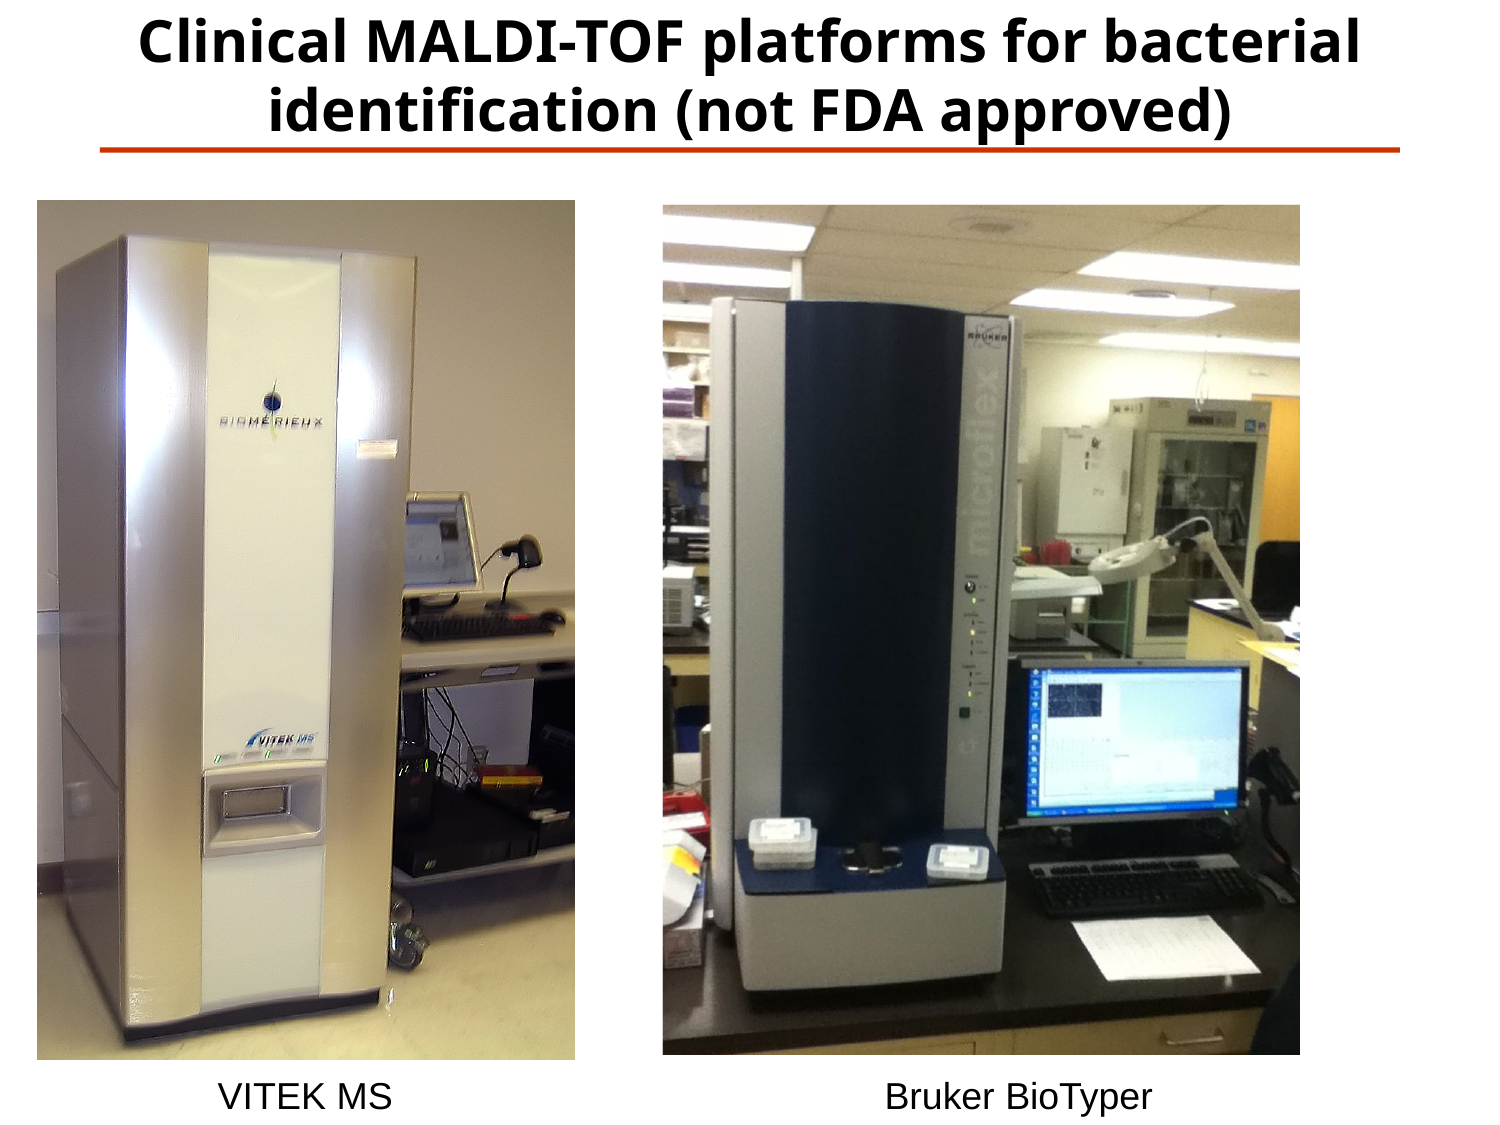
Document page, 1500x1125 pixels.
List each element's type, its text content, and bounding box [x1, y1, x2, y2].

picture [37, 200, 1407, 1061]
text_box [24, 124, 1500, 1100]
text_box VITEK MS Bruker BioTyper [202, 1064, 1170, 1125]
text_box Clinical MALDI-TOF platforms for bacterial identification (not FDA approved) [0, 0, 1500, 93]
